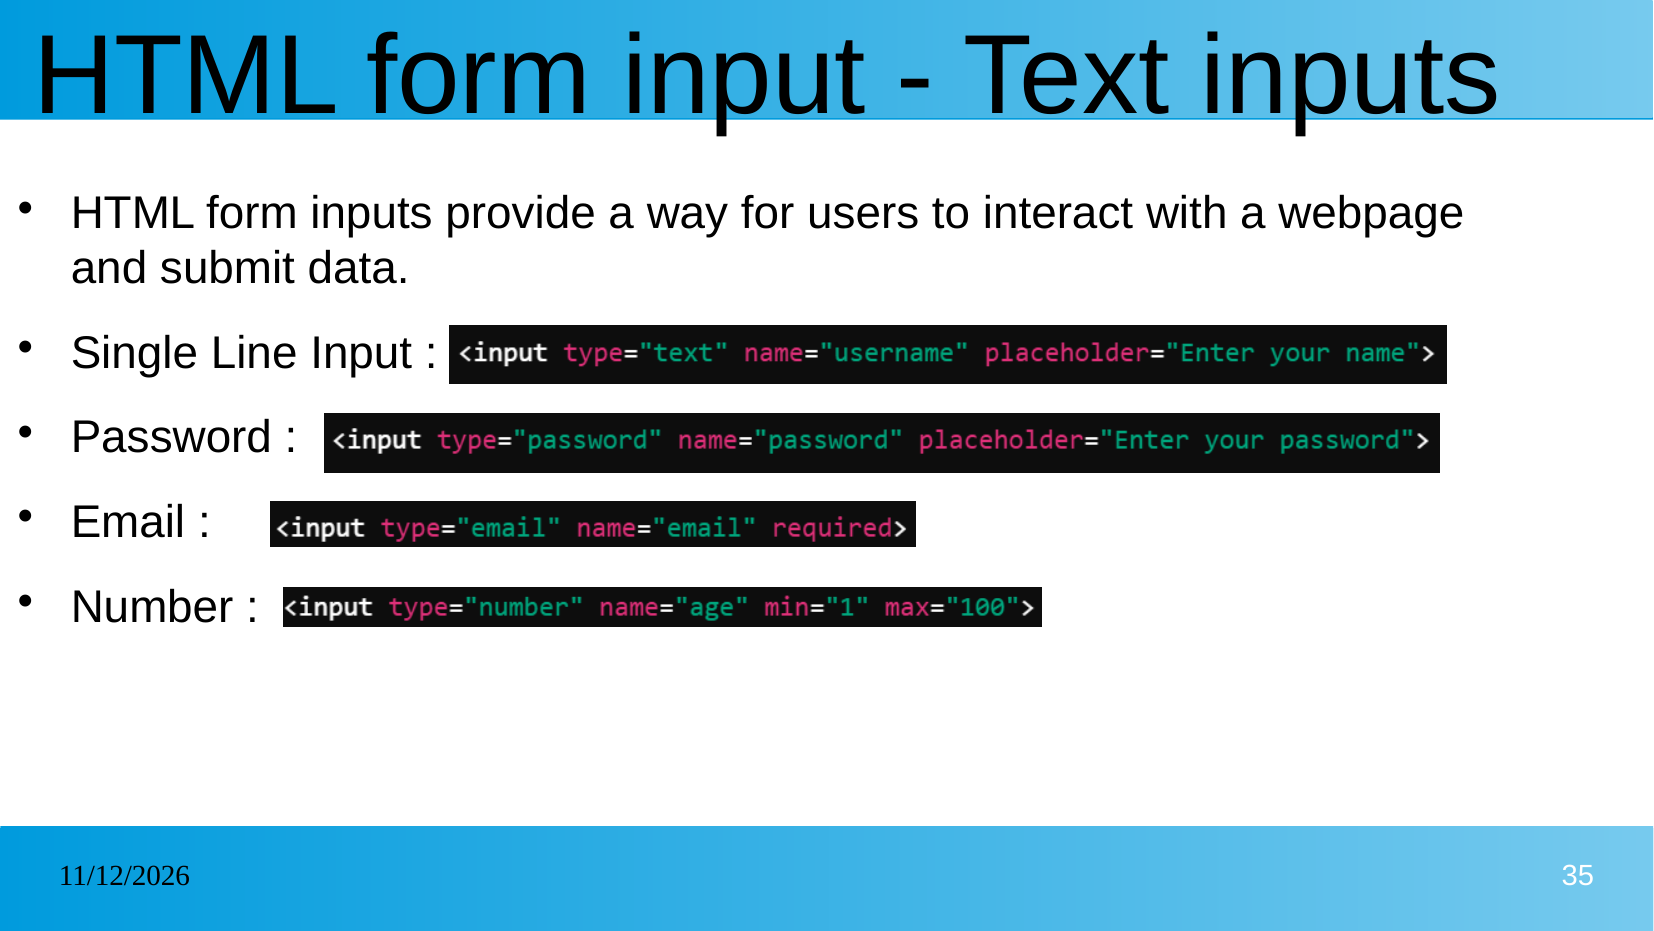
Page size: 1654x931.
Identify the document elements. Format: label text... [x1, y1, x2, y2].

list HTML form inputs provide a way for users to interact with a webpage and submit data. Single Line Input : Password : Email : Number : [0, 183, 1536, 892]
picture [283, 587, 1043, 628]
slide_number 35 [1210, 856, 1595, 916]
title HTML form input - Text inputs [0, 29, 1536, 108]
picture [449, 324, 1447, 384]
picture [270, 501, 916, 547]
picture [324, 413, 1440, 473]
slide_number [59, 856, 443, 916]
